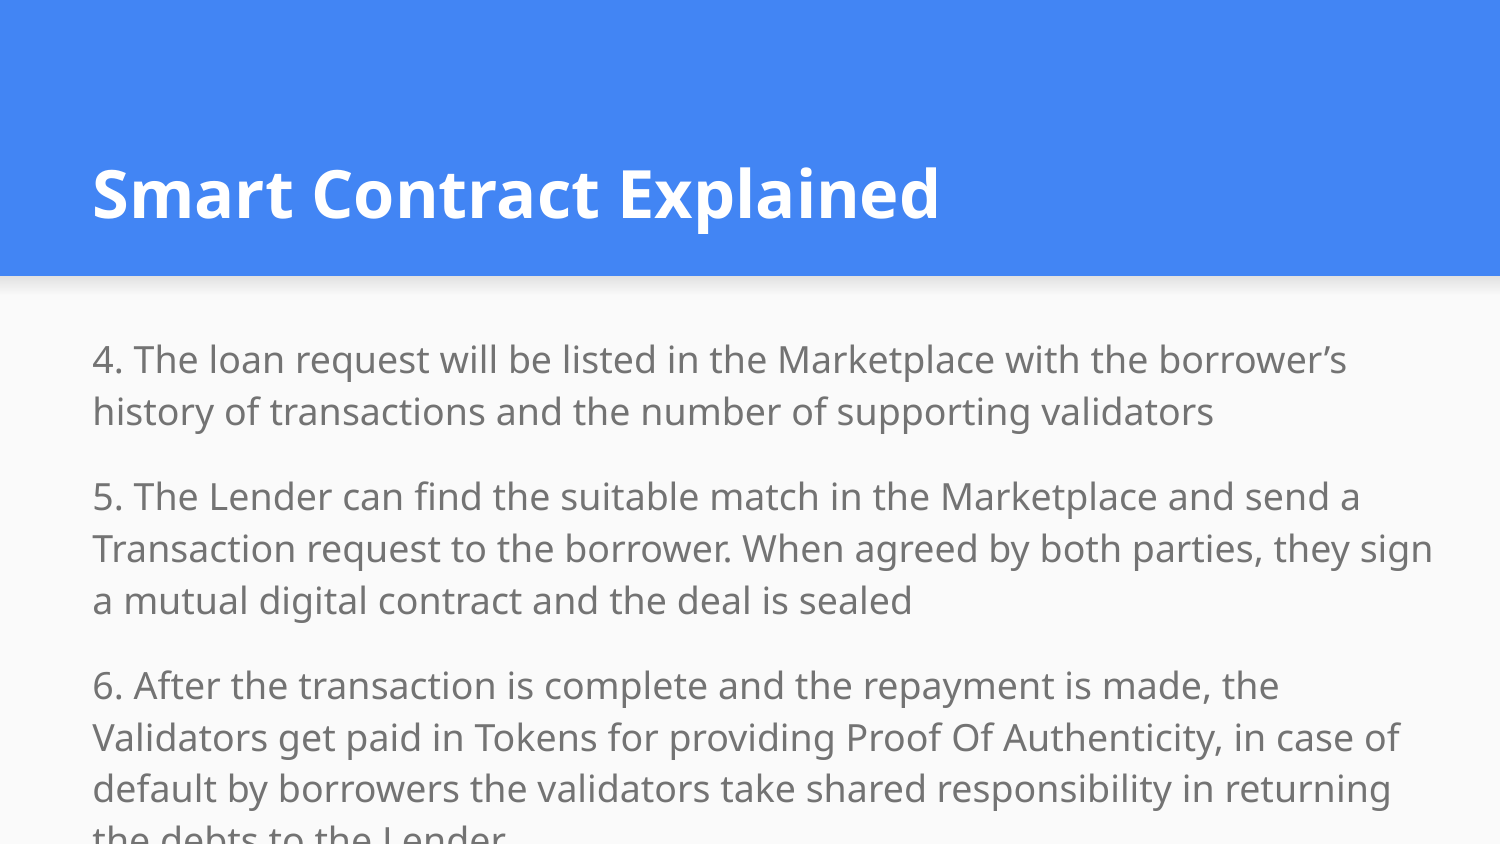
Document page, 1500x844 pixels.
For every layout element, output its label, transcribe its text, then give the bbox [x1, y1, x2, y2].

title Smart Contract Explained [77, 121, 1427, 248]
list 4. The loan request will be listed in the Marketplace with the borrower’s history of transactions and the number of supporting validators 5. The Lender can find the suitable match in the Marketplace and send a Transaction request to the borrower. When agreed by both parties, they sign a mutual digital contract and the deal is sealed 6. After the transaction is complete and the repayment is made, the Validators get paid in Tokens for providing Proof Of Authenticity, in case of default by borrowers the validators take shared responsibility in returning the debts to the Lender [77, 314, 1475, 823]
